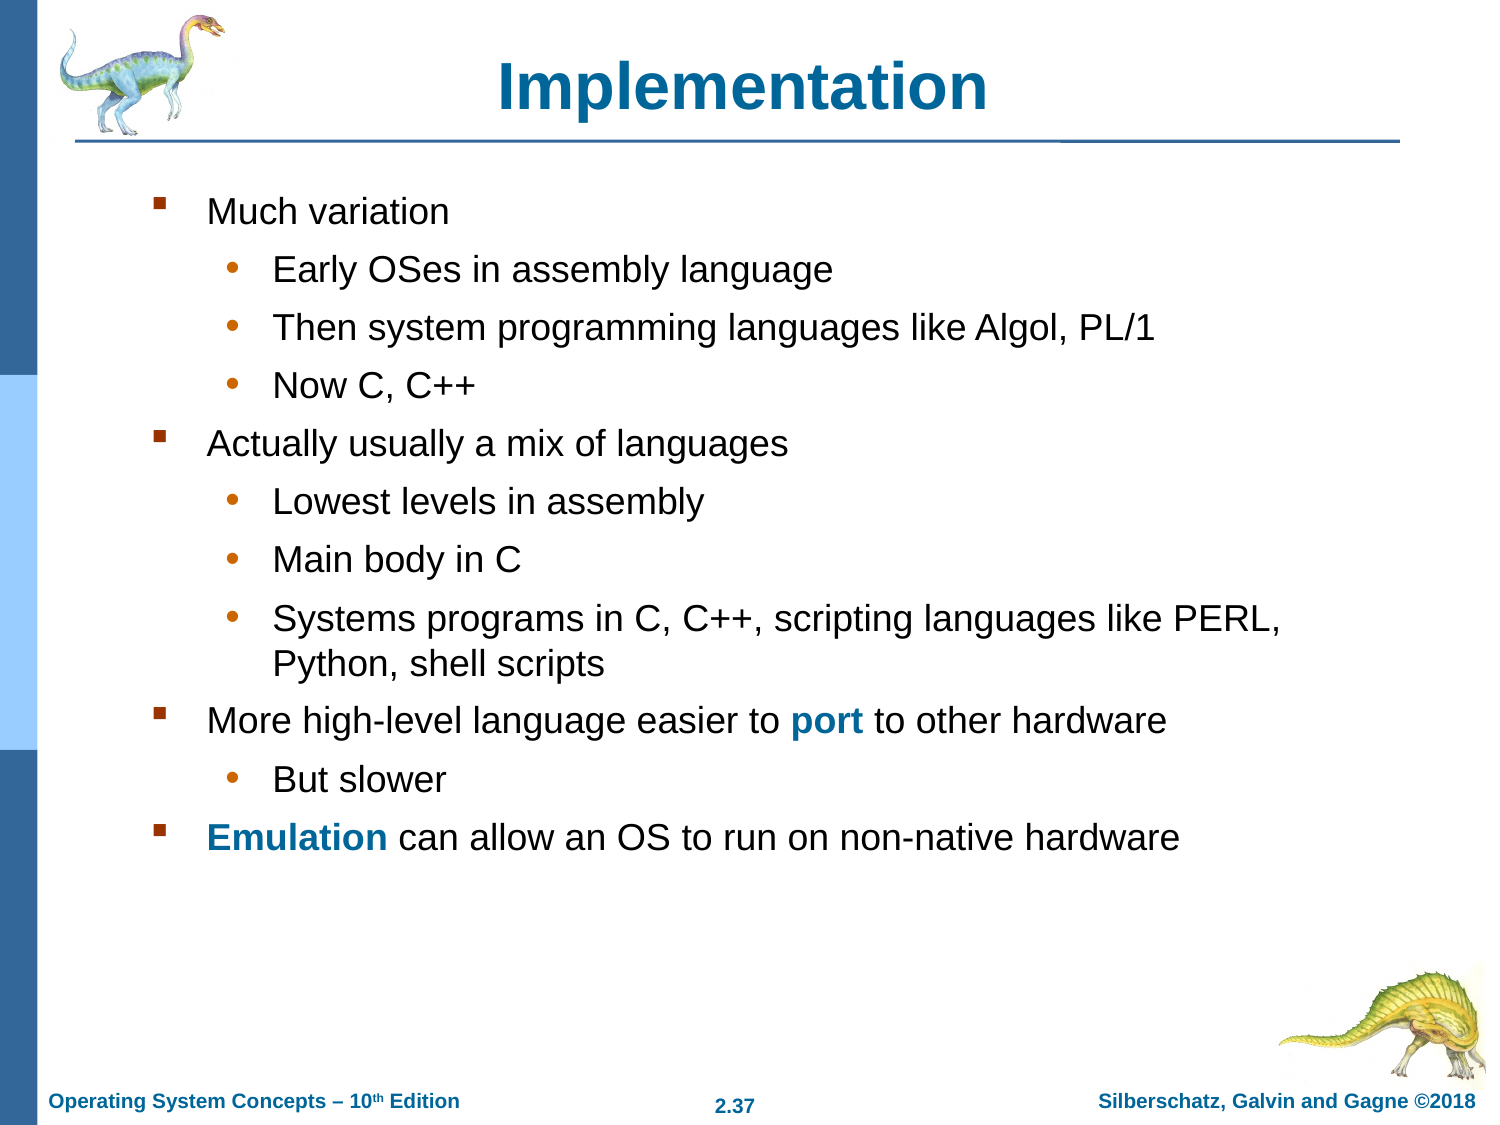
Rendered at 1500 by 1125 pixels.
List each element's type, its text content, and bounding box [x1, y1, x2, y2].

title Implementation [81, 35, 1406, 131]
list Much variation Early OSes in assembly language Then system programming languages like Algol, PL/1 Now C, C++ Actually usually a mix of languages Lowest levels in assembly Main body in C Systems programs in C, C++, scripting languages like PERL, Python, shell scripts More high-level language easier to port to other hardware But slower Emulation can allow an OS to run on non-native hardware [135, 179, 1401, 923]
picture [46, 0, 243, 149]
picture [1275, 959, 1486, 1090]
